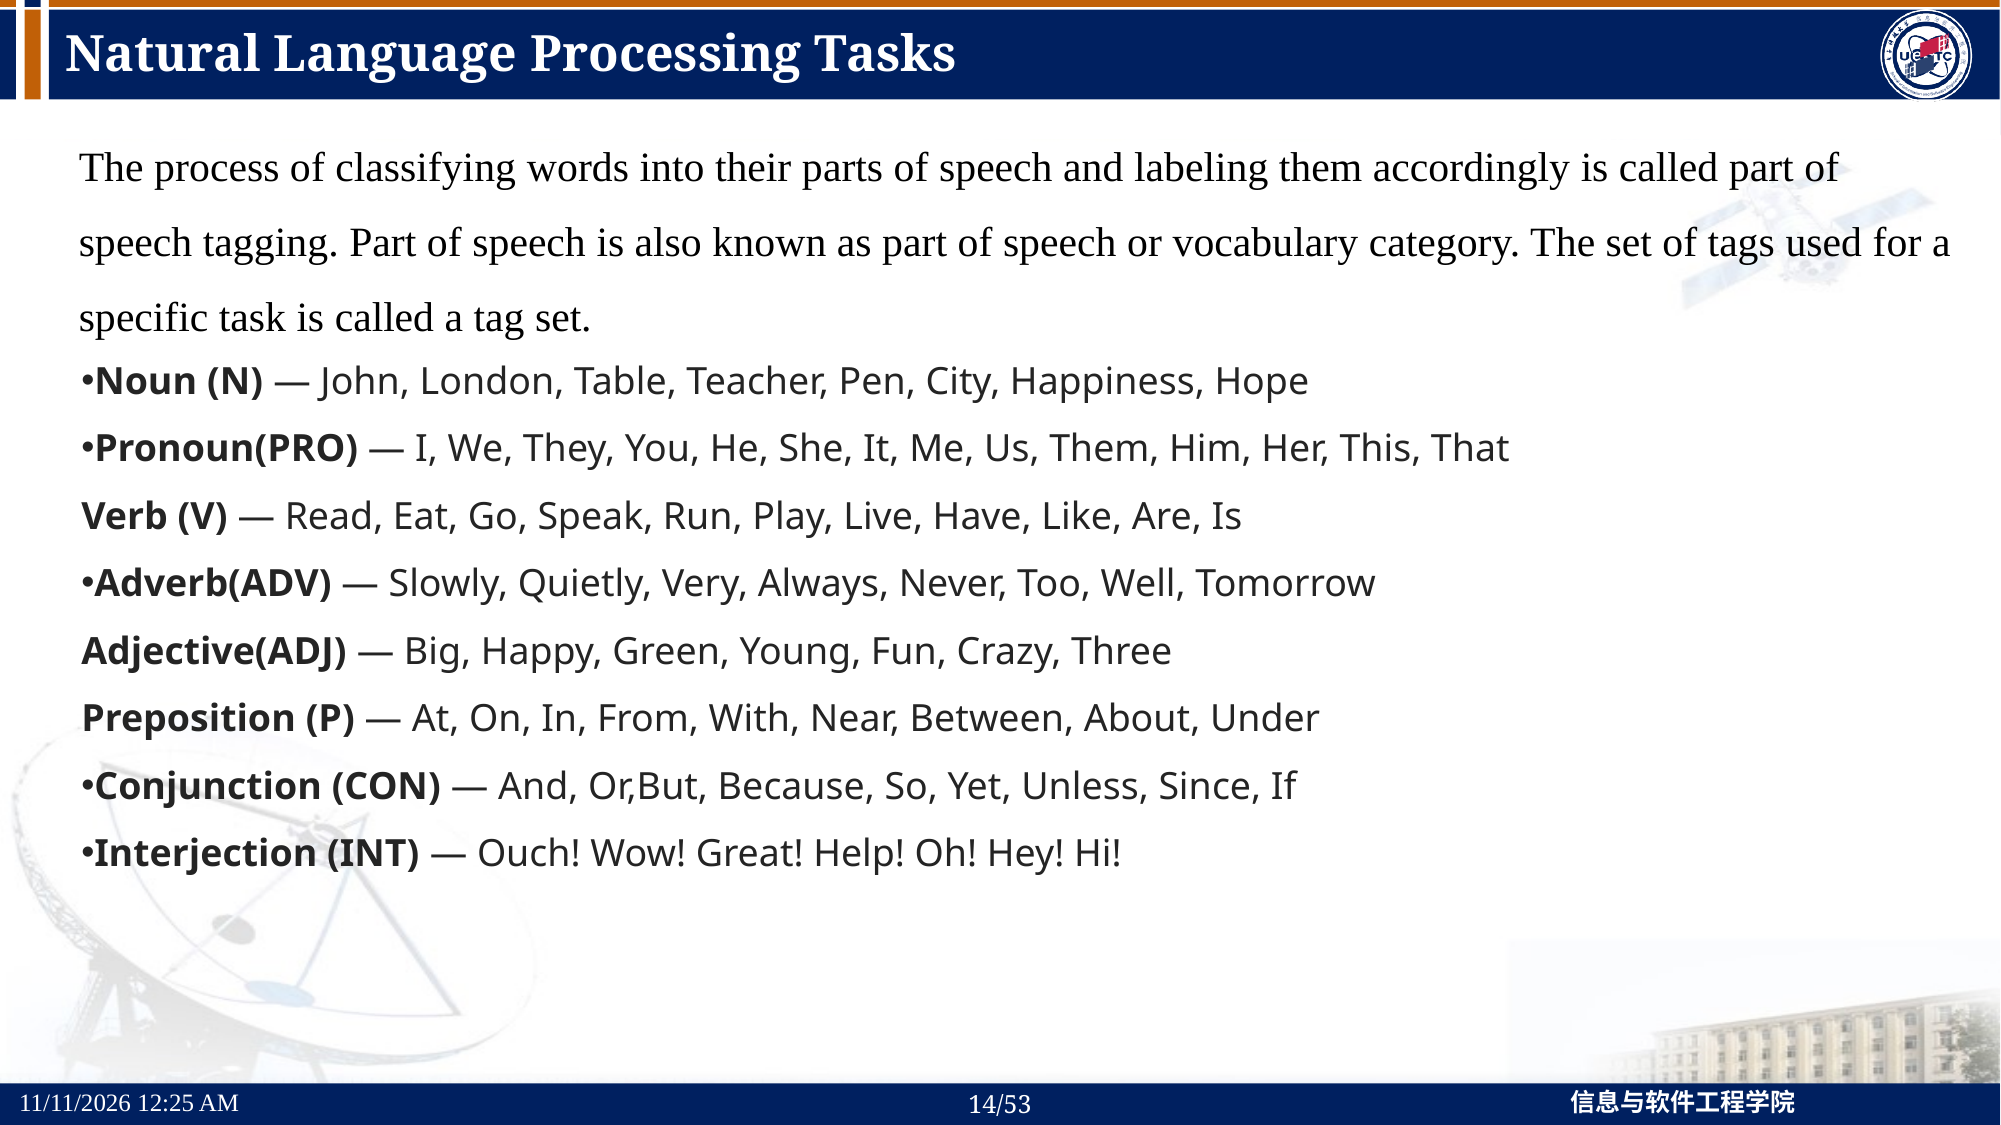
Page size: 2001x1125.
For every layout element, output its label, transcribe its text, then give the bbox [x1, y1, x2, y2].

text_box Noun (N) — John, London, Table, Teacher, Pen, City, Happiness, Hope Pronoun(PRO) — I, We, They, You, He, She, It, Me, Us, Them, Him, Her, This, That Verb (V) — Read, Eat, Go, Speak, Run, Play, Live, Have, Like, Are, Is Adverb(ADV) — Slowly, Quietly, Very, Always, Never, Too, Well, Tomorrow Adjective(ADJ) — Big, Happy, Green, Young, Fun, Crazy, Three Preposition (P) — At, On, In, From, With, Near, Between, About, Under Conjunction (CON) — And, Or,But, Because, So, Yet, Unless, Since, If Interjection (INT) — Ouch! Wow! Great! Help! Oh! Hey! Hi! [66, 347, 1934, 950]
text_box The process of classifying words into their parts of speech and labeling them accordingly is called part of speech tagging. Part of speech is also known as part of speech or vocabulary category. The set of tags used for a specific task is called a tag set. [63, 107, 1976, 347]
picture [0, 0, 2001, 1125]
picture [1880, 9, 1977, 102]
title Natural Language Processing Tasks [50, 10, 1825, 101]
